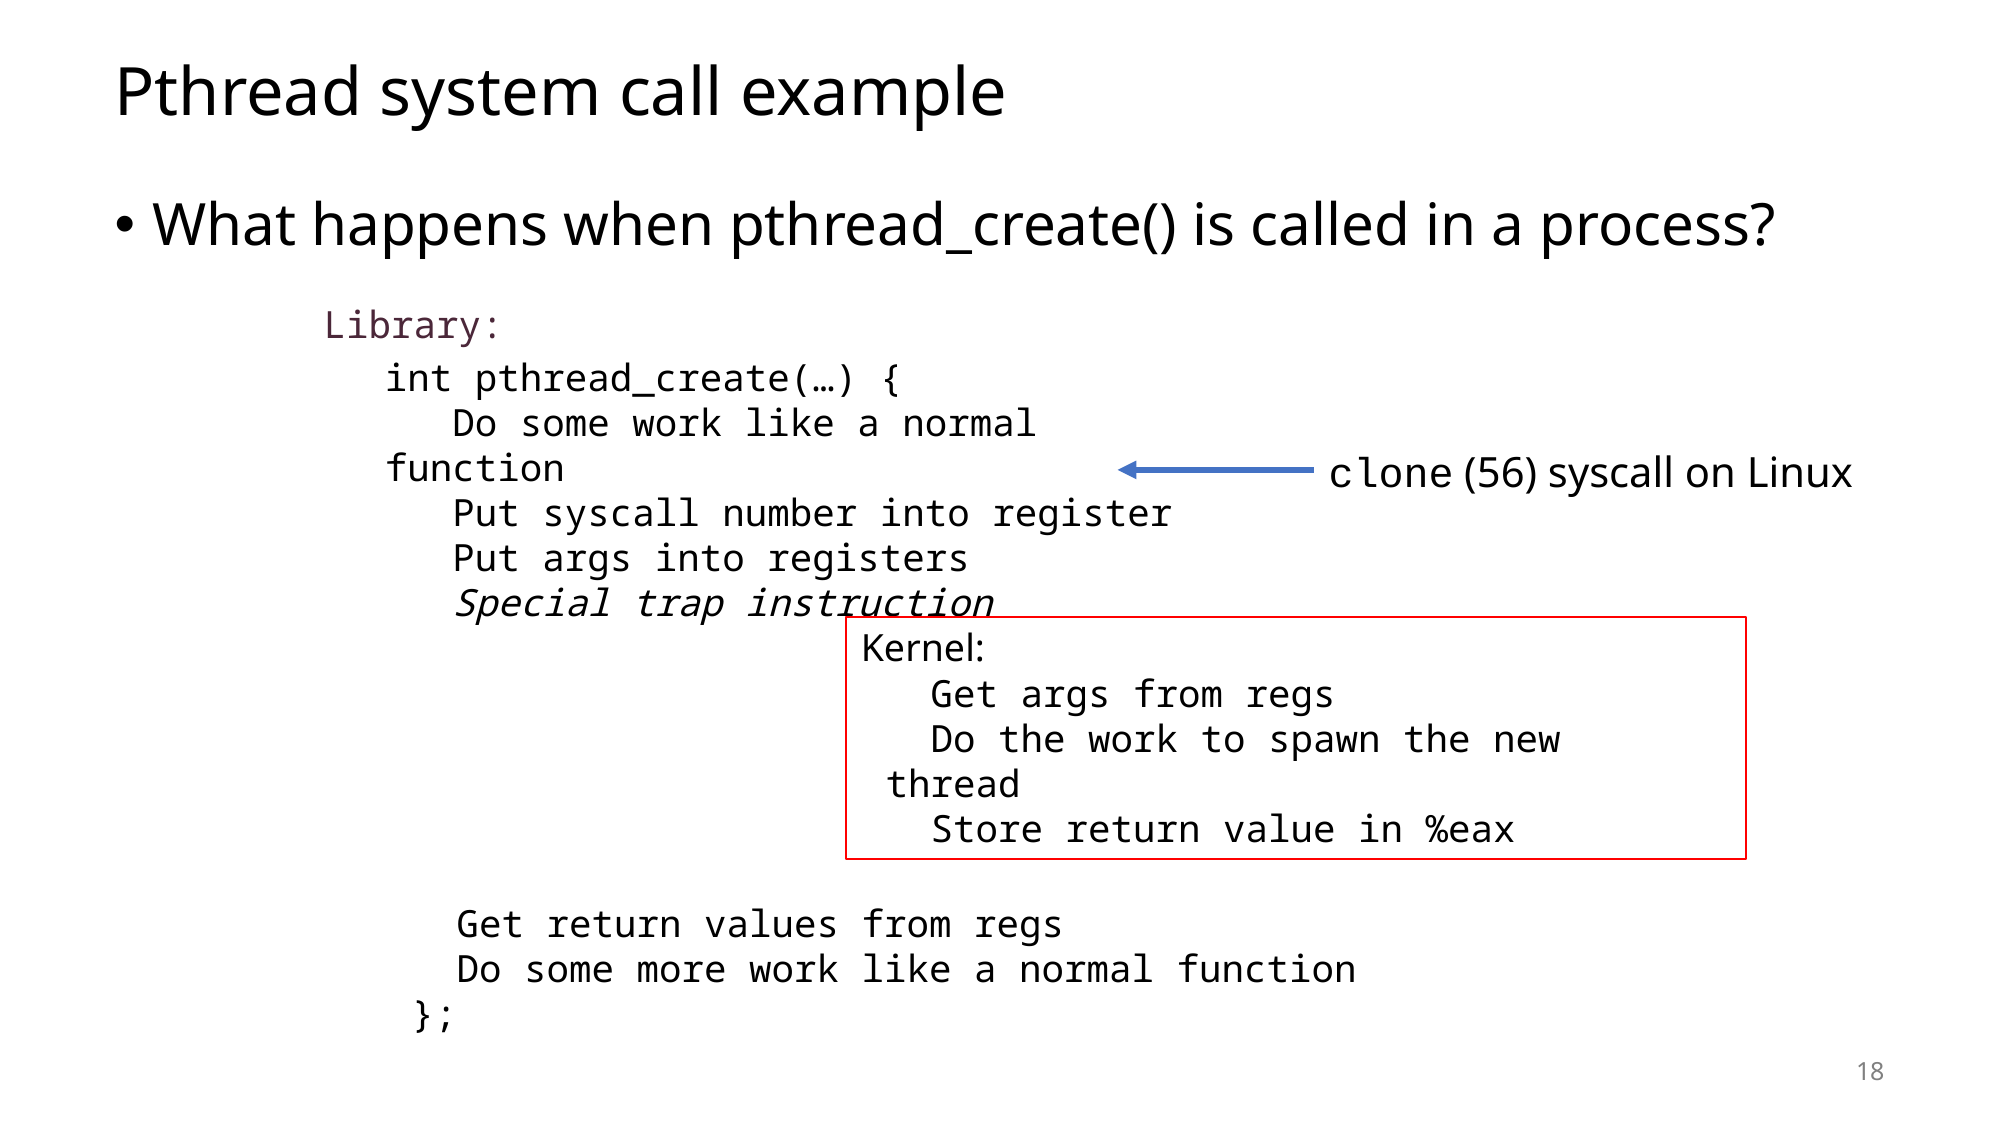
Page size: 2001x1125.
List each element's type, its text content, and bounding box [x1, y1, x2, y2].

slide_number 18 [1749, 1042, 1900, 1103]
list What happens when pthread_create() is called in a process? [99, 187, 1900, 1013]
text_box clone (56) syscall on Linux [1456, 438, 1900, 503]
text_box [304, 294, 1456, 1044]
title Pthread system call example [99, 37, 1900, 150]
text_box Kernel: [1456, 616, 1747, 860]
